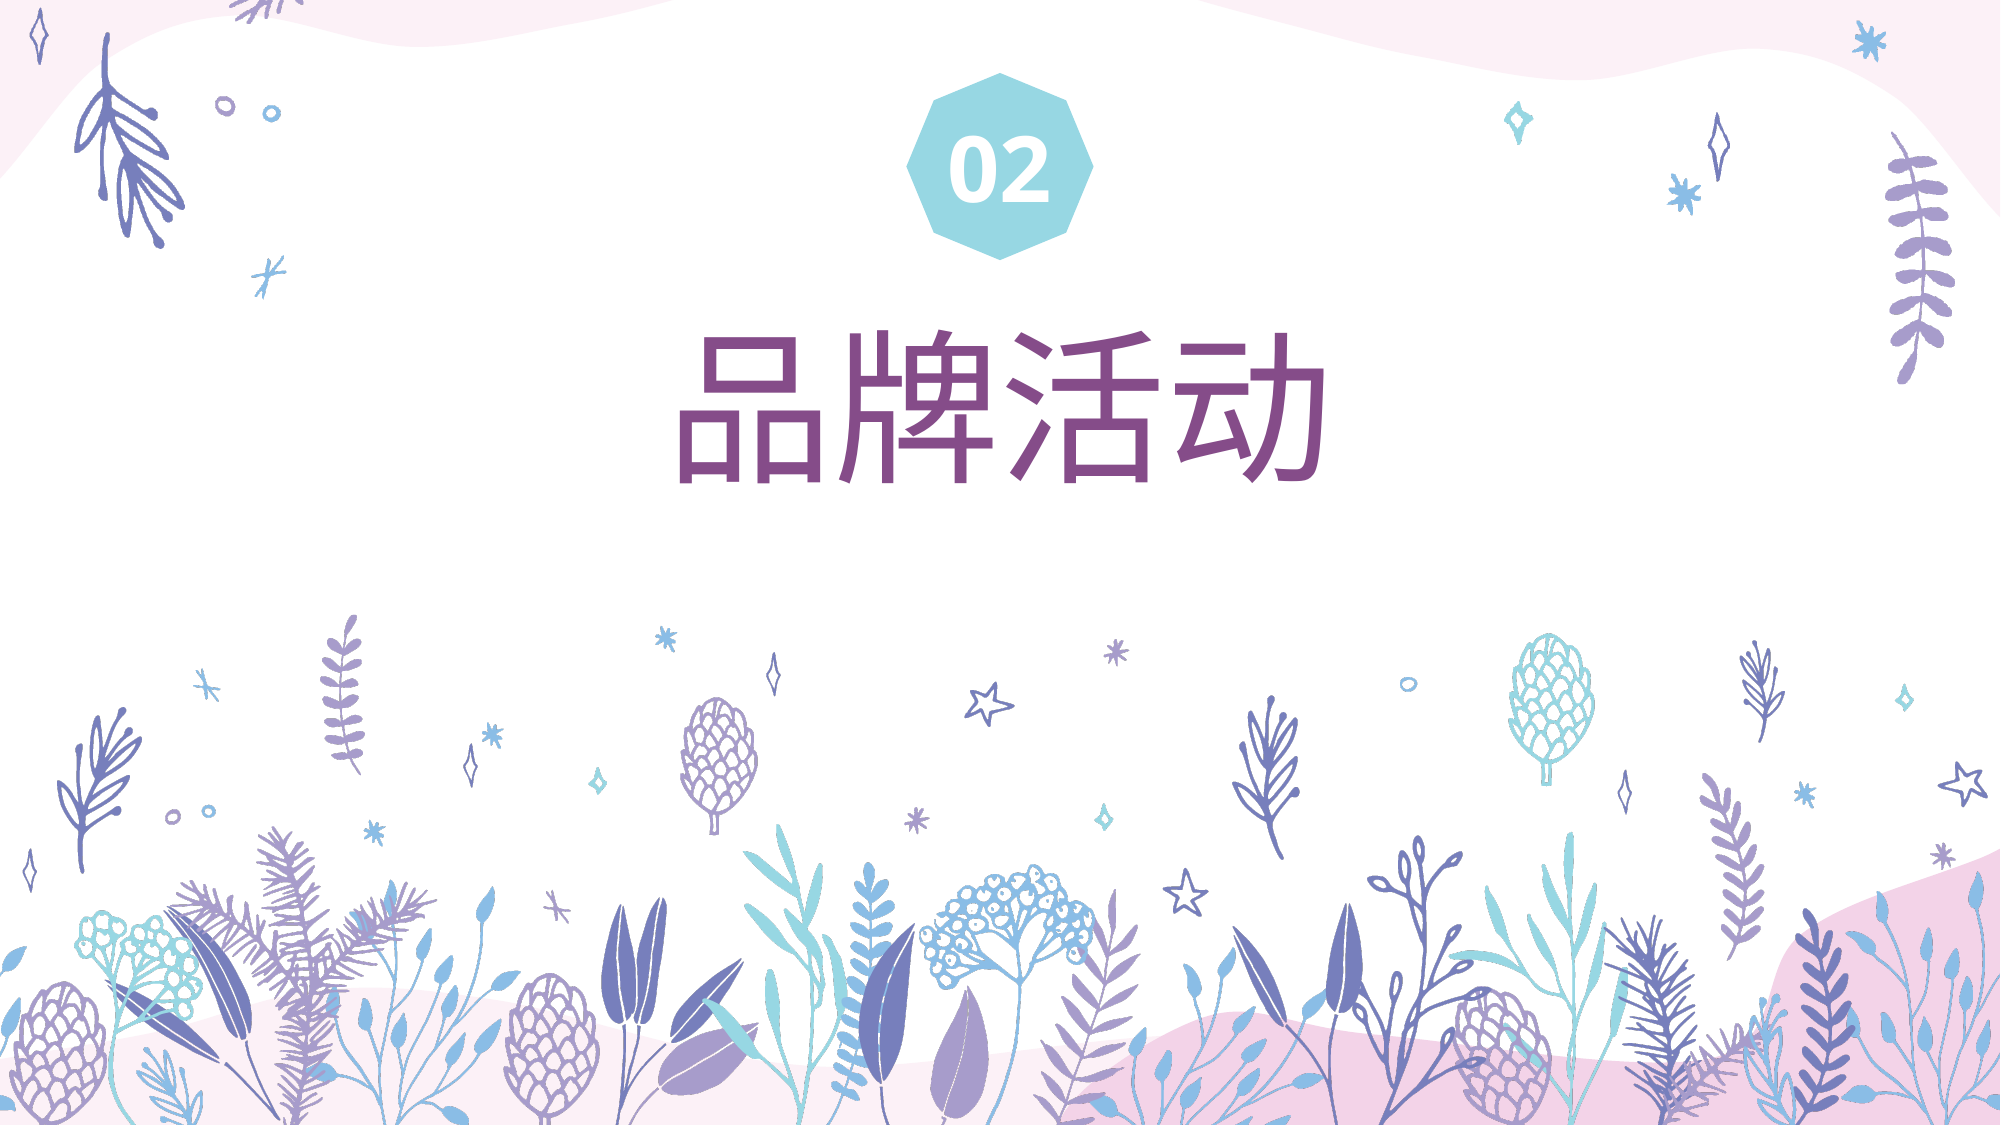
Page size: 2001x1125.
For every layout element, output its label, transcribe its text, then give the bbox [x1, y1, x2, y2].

text_box 品牌活动 [569, 295, 1430, 464]
text_box [932, 229, 1068, 261]
picture [0, 464, 2000, 1125]
text_box 02 [887, 103, 1113, 229]
text_box [932, 72, 1068, 103]
picture [0, 0, 318, 316]
picture [1472, 10, 1956, 410]
